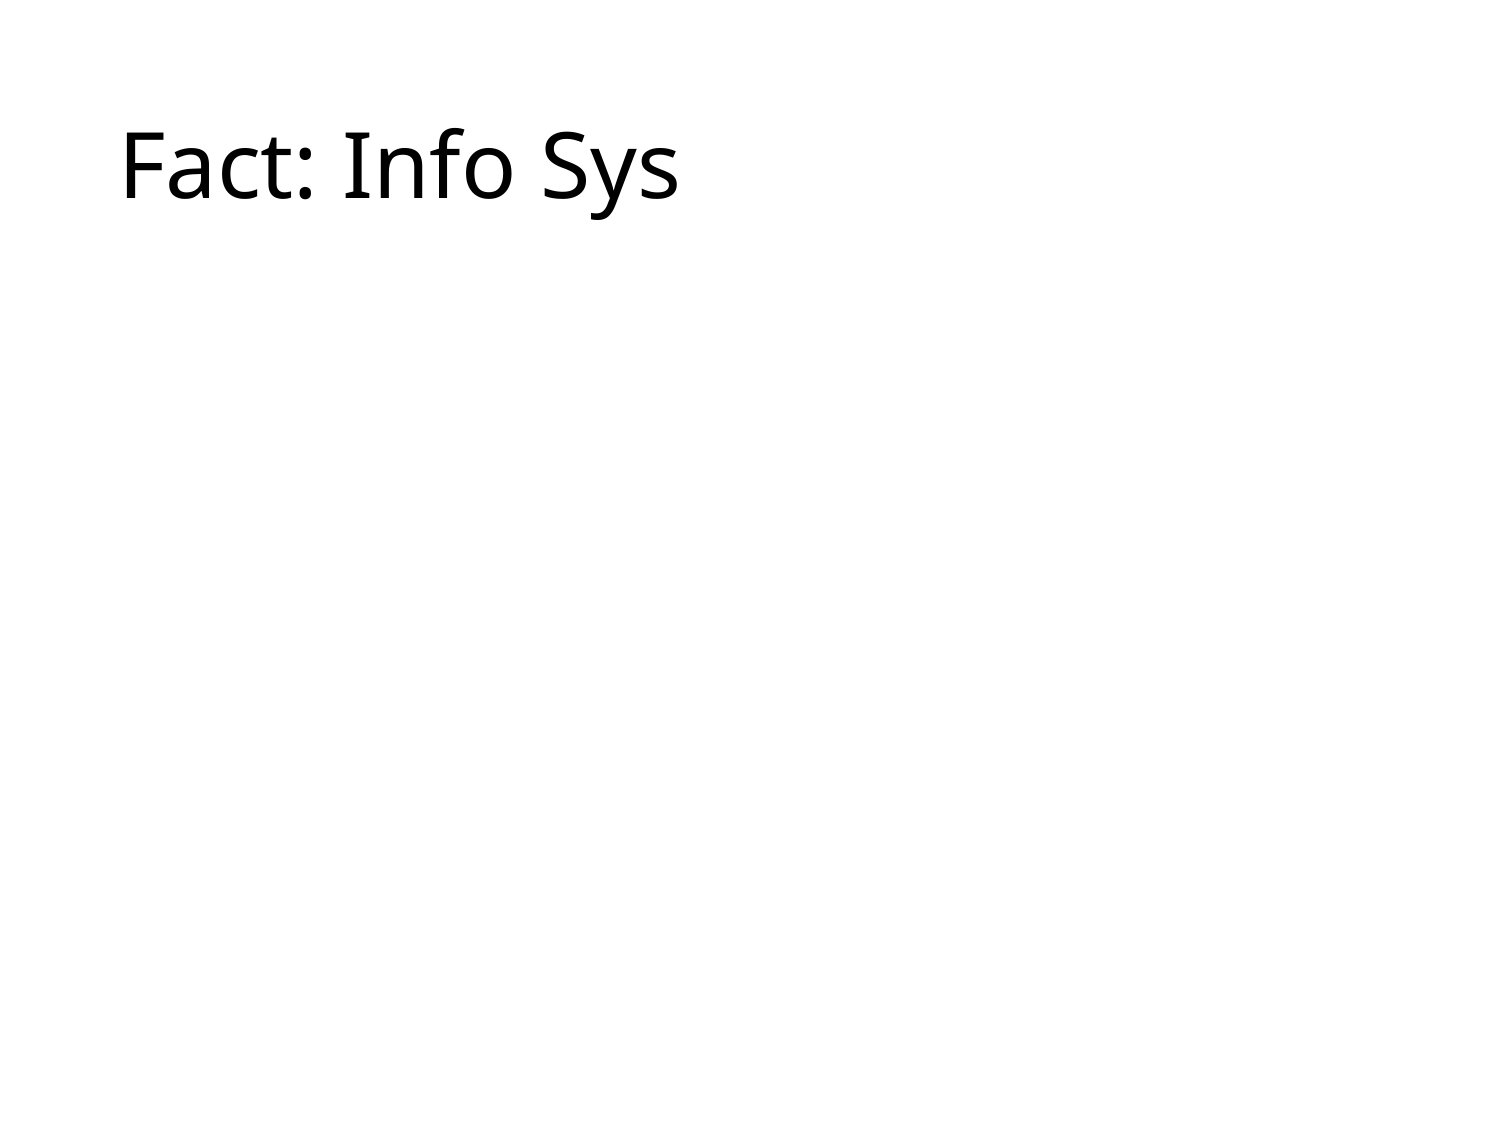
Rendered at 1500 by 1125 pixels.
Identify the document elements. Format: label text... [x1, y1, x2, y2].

title Fact: Info Sys [103, 59, 1397, 278]
